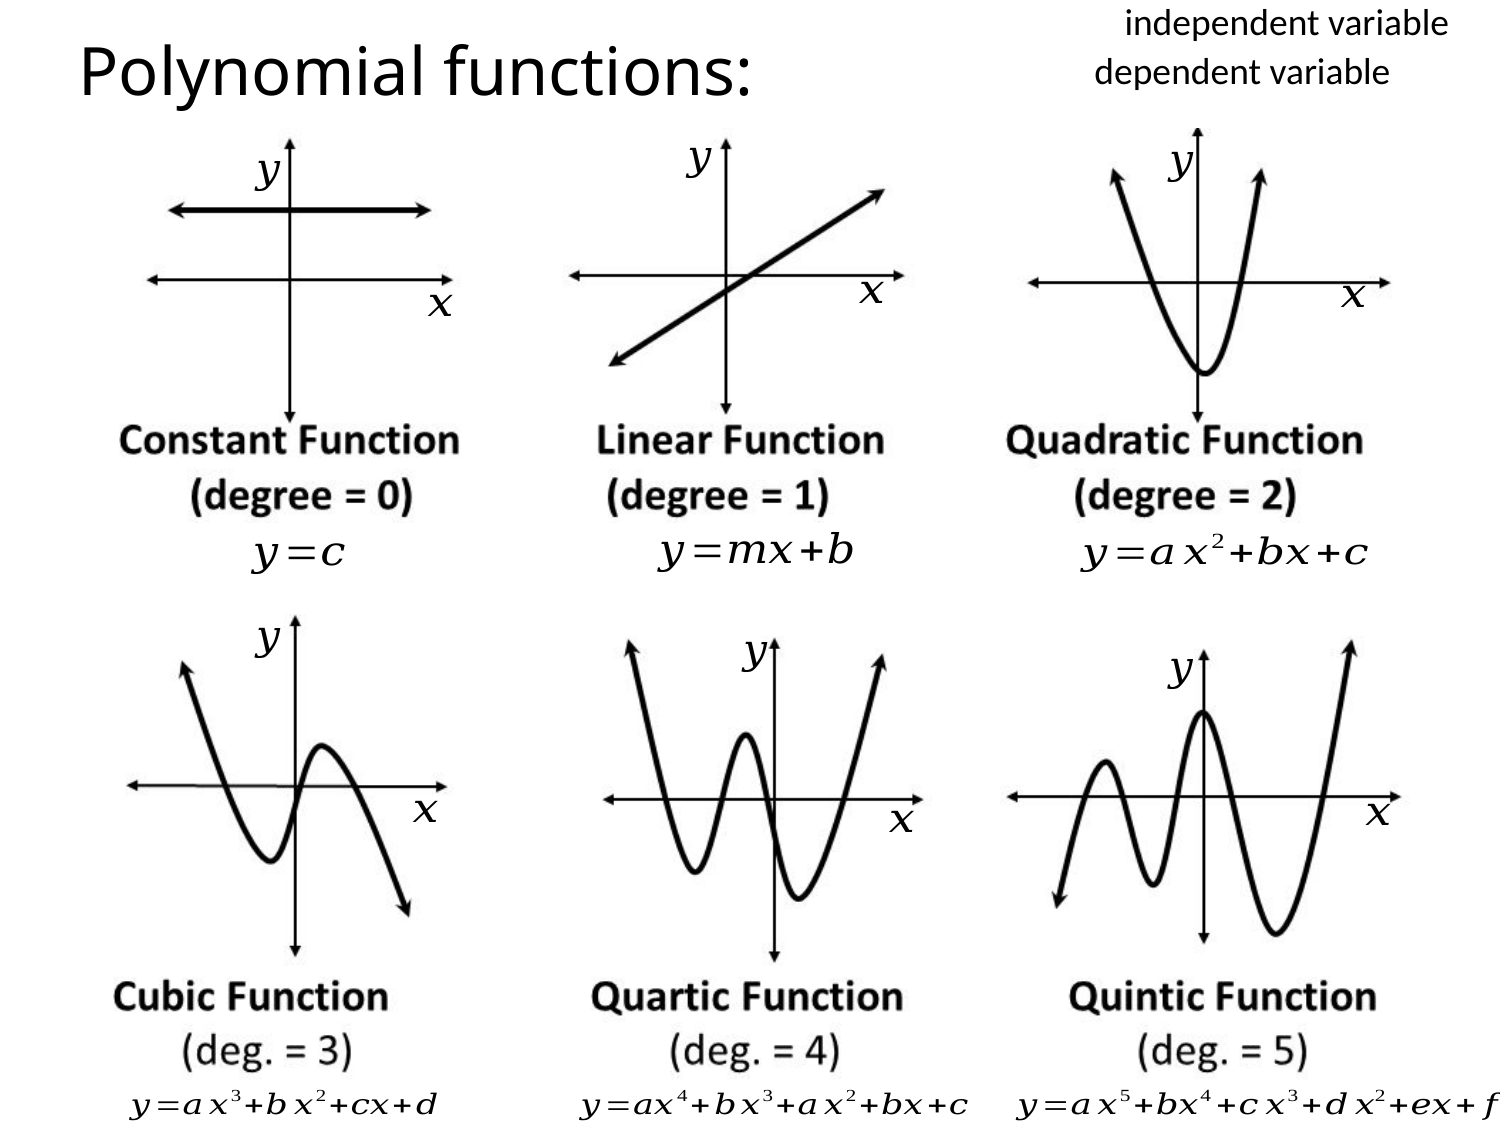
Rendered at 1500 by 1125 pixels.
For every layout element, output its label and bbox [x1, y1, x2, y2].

picture [68, 601, 1433, 1095]
picture [74, 128, 1438, 523]
